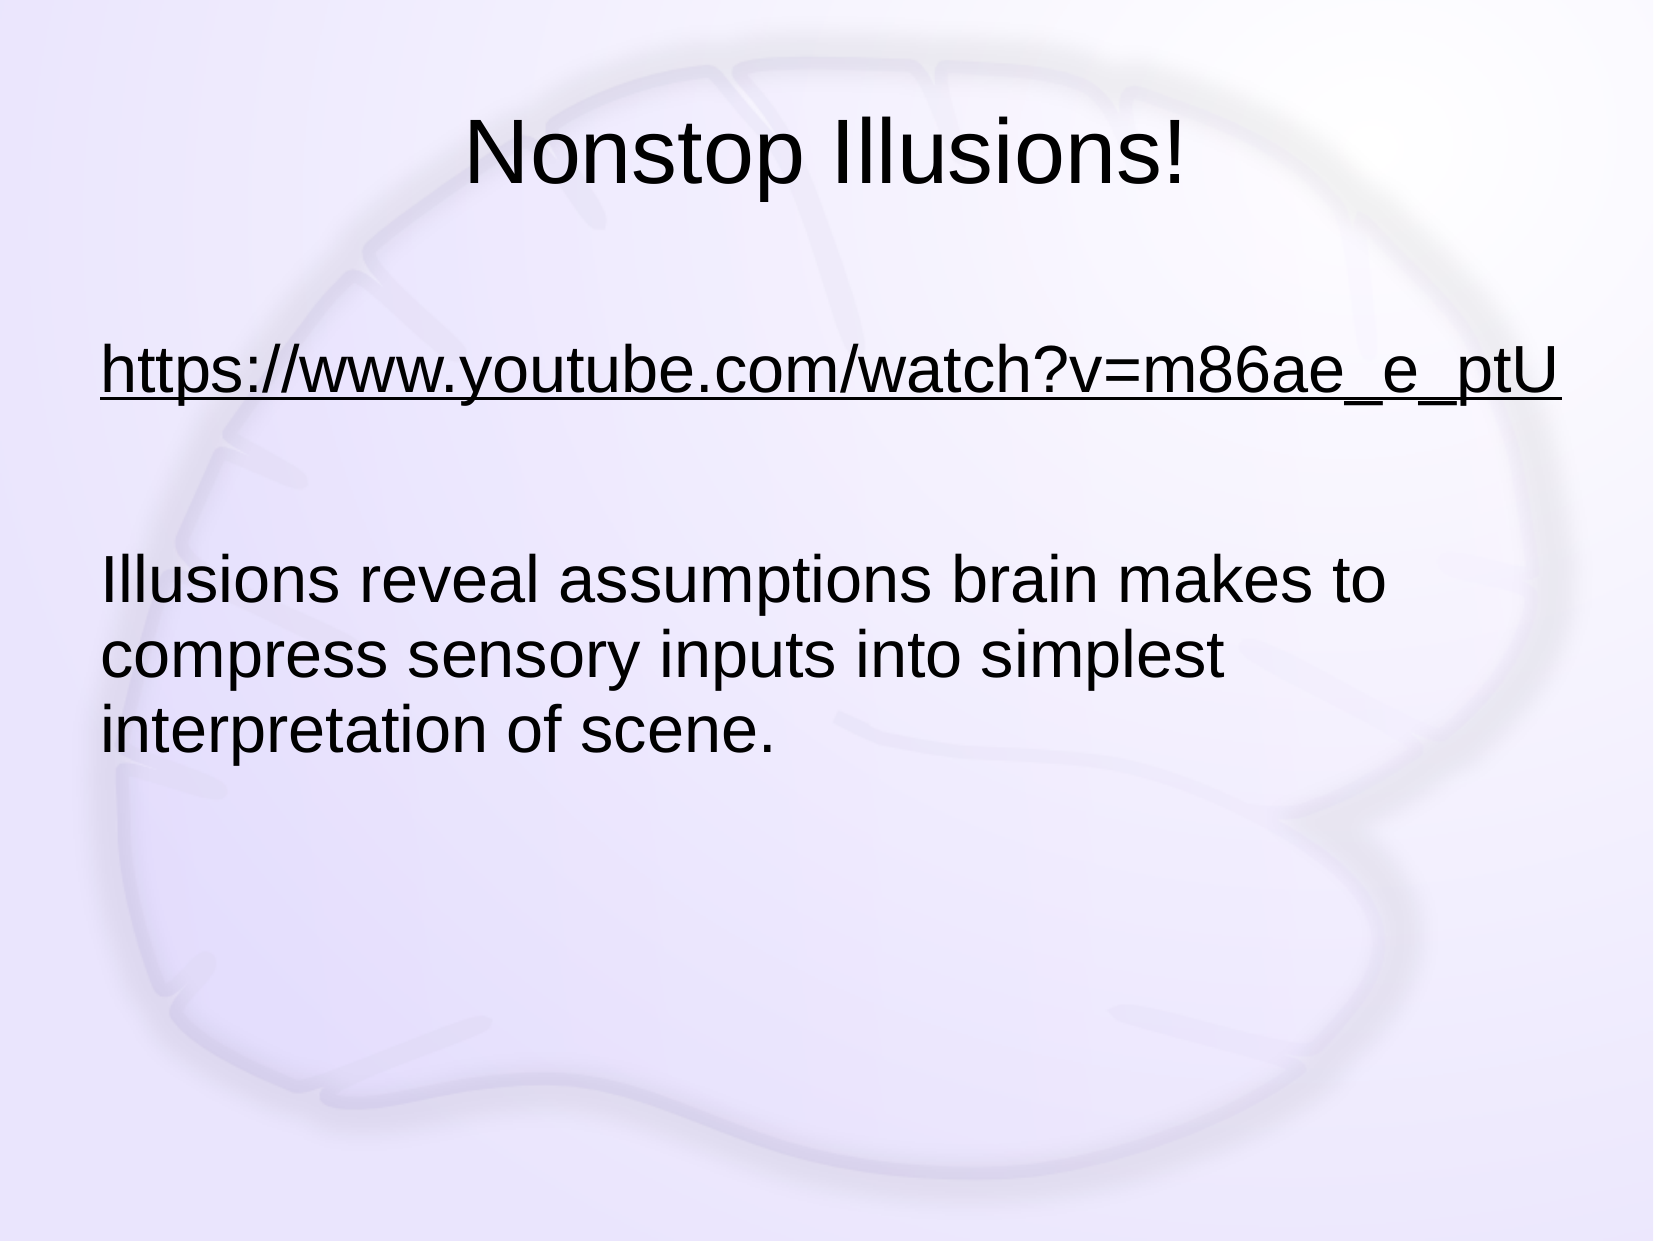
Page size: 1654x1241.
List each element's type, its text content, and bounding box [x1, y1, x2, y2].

picture [0, 0, 1654, 1241]
list https://www.youtube.com/watch?v=m86ae_e_ptU Illusions reveal assumptions brain makes to compress sensory inputs into simplest interpretation of scene. [82, 332, 1571, 1152]
title Nonstop Illusions! [82, 49, 1571, 257]
